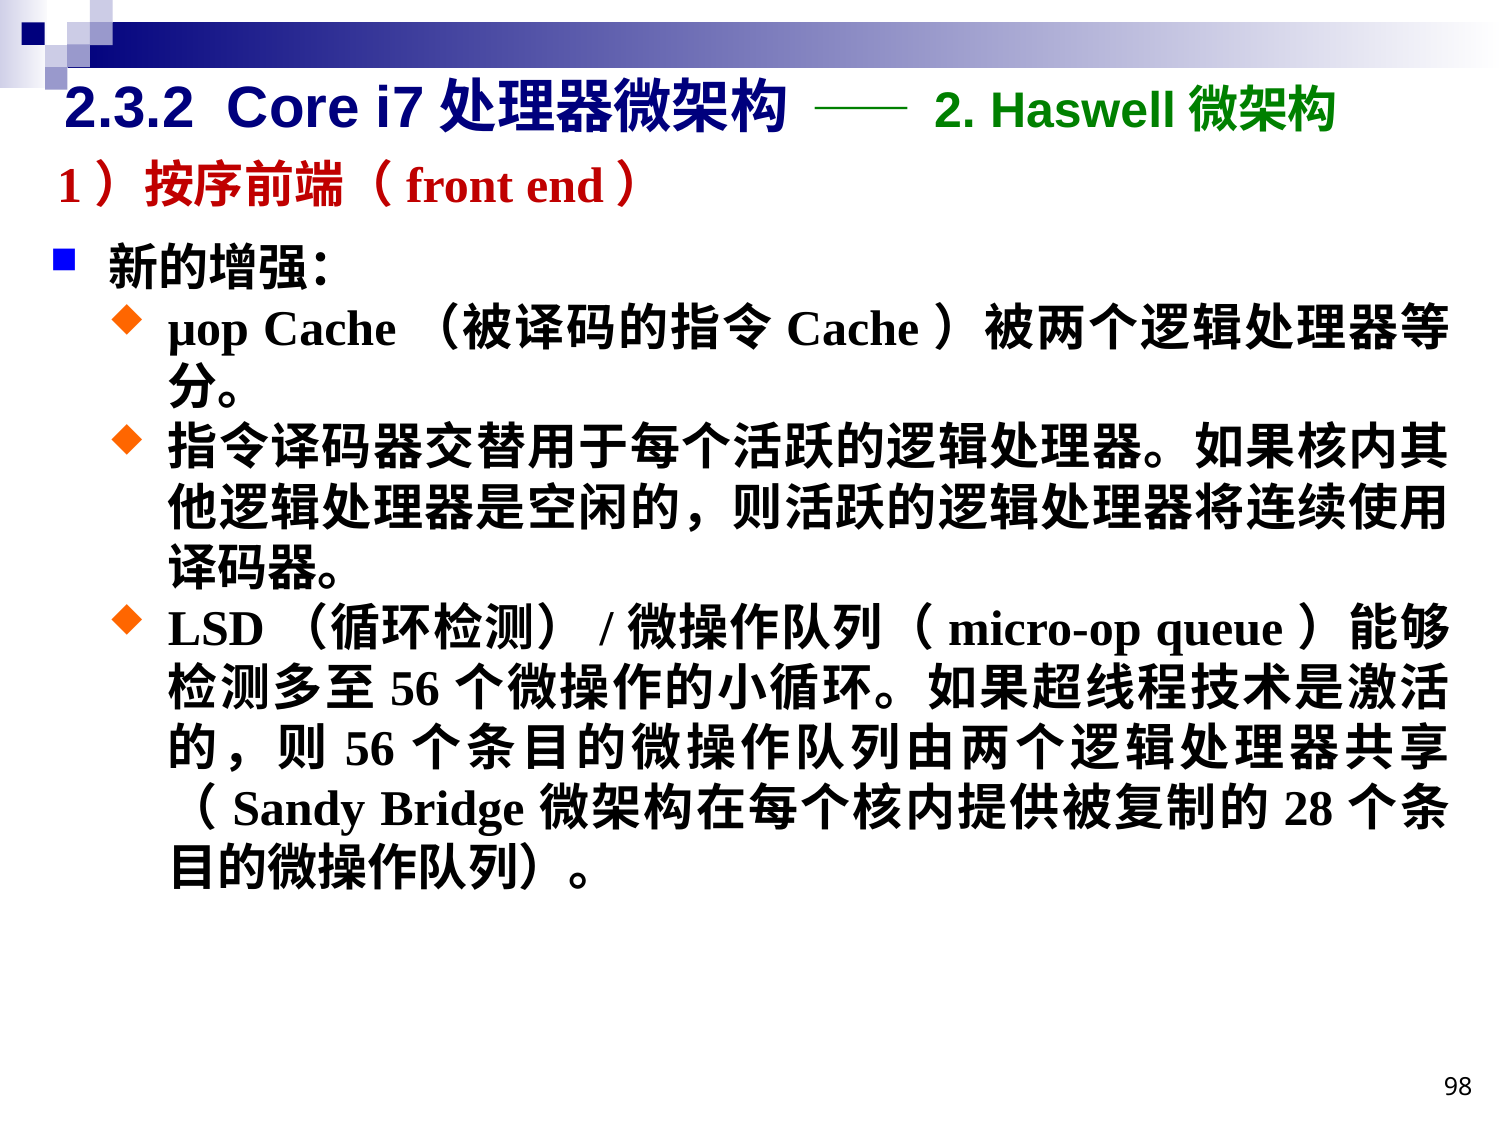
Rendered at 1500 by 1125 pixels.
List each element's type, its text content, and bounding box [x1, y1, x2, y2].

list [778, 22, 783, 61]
text_box 1）按序前端（front end） [42, 145, 681, 221]
slide_number 95 [1137, 1037, 1488, 1113]
text_box [689, 22, 693, 61]
text_box 2.3.2 Core i7处理器微架构 —— 2. Haswell微架构 [49, 61, 1475, 149]
text_box 新的增强： μop Cache（被译码的指令Cache）被两个逻辑处理器等分。 指令译码器交替用于每个活跃的逻辑处理器。如果核内其他逻辑处理器是空闲的，则活跃的逻辑处理器将连续使用译码器。 LSD（循环检测）/微操作队列（micro-op queue）能够检测多至56个微操作的小循环。如果超线程技术是激活的，则56个条目的微操作队列由两个逻辑处理器共享（Sandy Bridge微架构在每个核内提供被复制的28个条目的微操作队列）。 [35, 227, 1465, 903]
